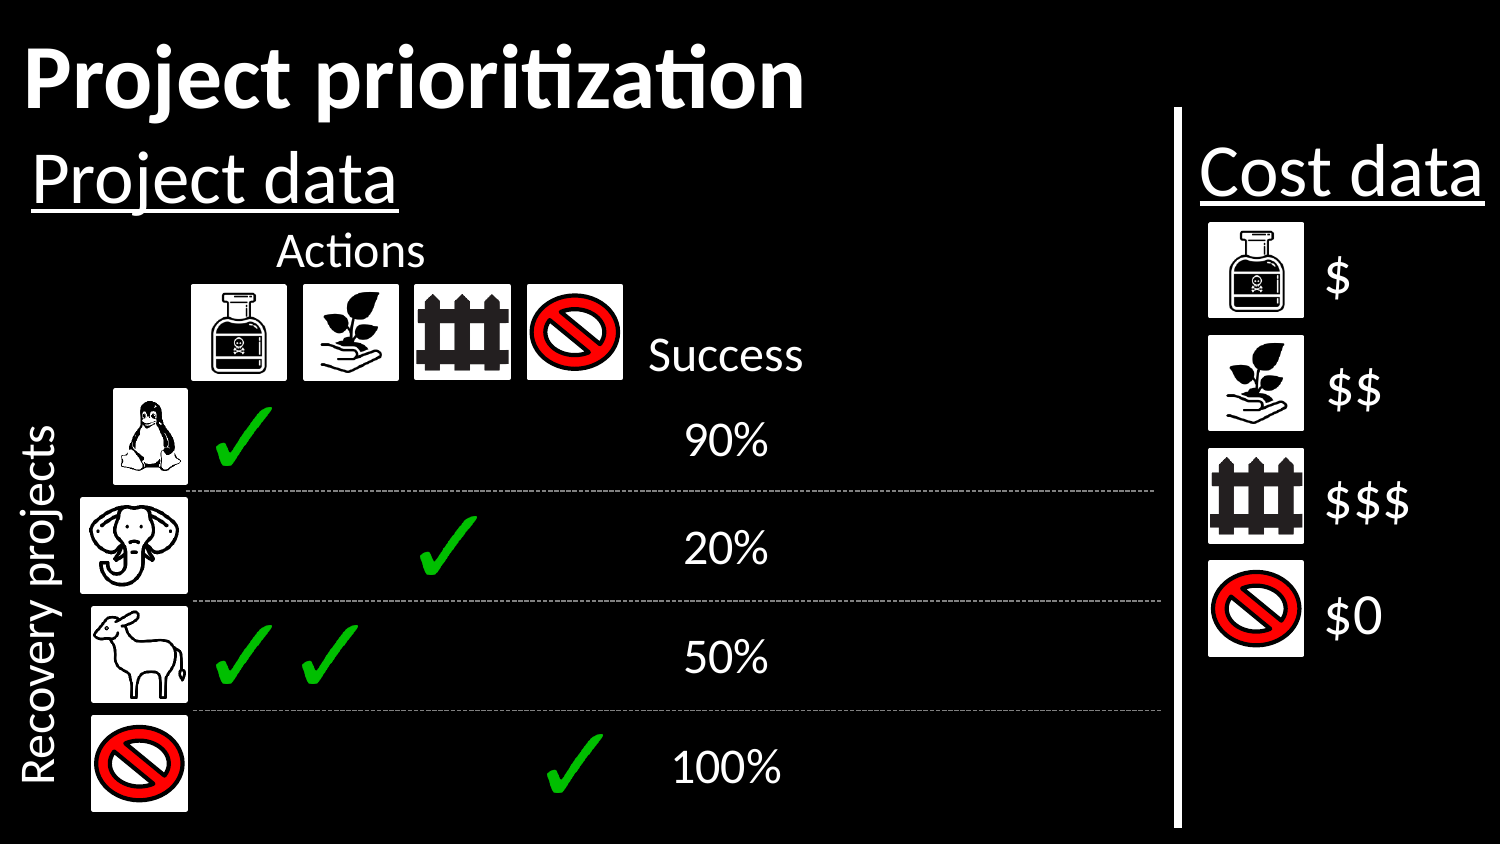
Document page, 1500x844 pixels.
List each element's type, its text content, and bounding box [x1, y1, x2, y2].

text_box Recovery projects [0, 409, 72, 801]
text_box 100% [655, 725, 797, 801]
text_box Success [633, 313, 820, 389]
picture [215, 407, 272, 466]
picture [546, 734, 603, 793]
picture [215, 625, 272, 684]
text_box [192, 210, 509, 379]
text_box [1209, 223, 1369, 317]
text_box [1209, 562, 1399, 656]
text_box 50% [668, 616, 785, 692]
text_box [114, 390, 186, 483]
text_box Cost data [1184, 113, 1500, 219]
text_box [93, 608, 186, 701]
title Project prioritization [0, 2, 832, 143]
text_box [1209, 449, 1429, 543]
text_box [93, 717, 186, 811]
text_box 20% [668, 507, 785, 583]
picture [420, 516, 477, 575]
text_box 90% [668, 398, 785, 474]
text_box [82, 499, 186, 592]
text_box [528, 285, 622, 379]
text_box Project data [16, 121, 414, 227]
picture [301, 625, 358, 684]
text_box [1209, 336, 1401, 430]
